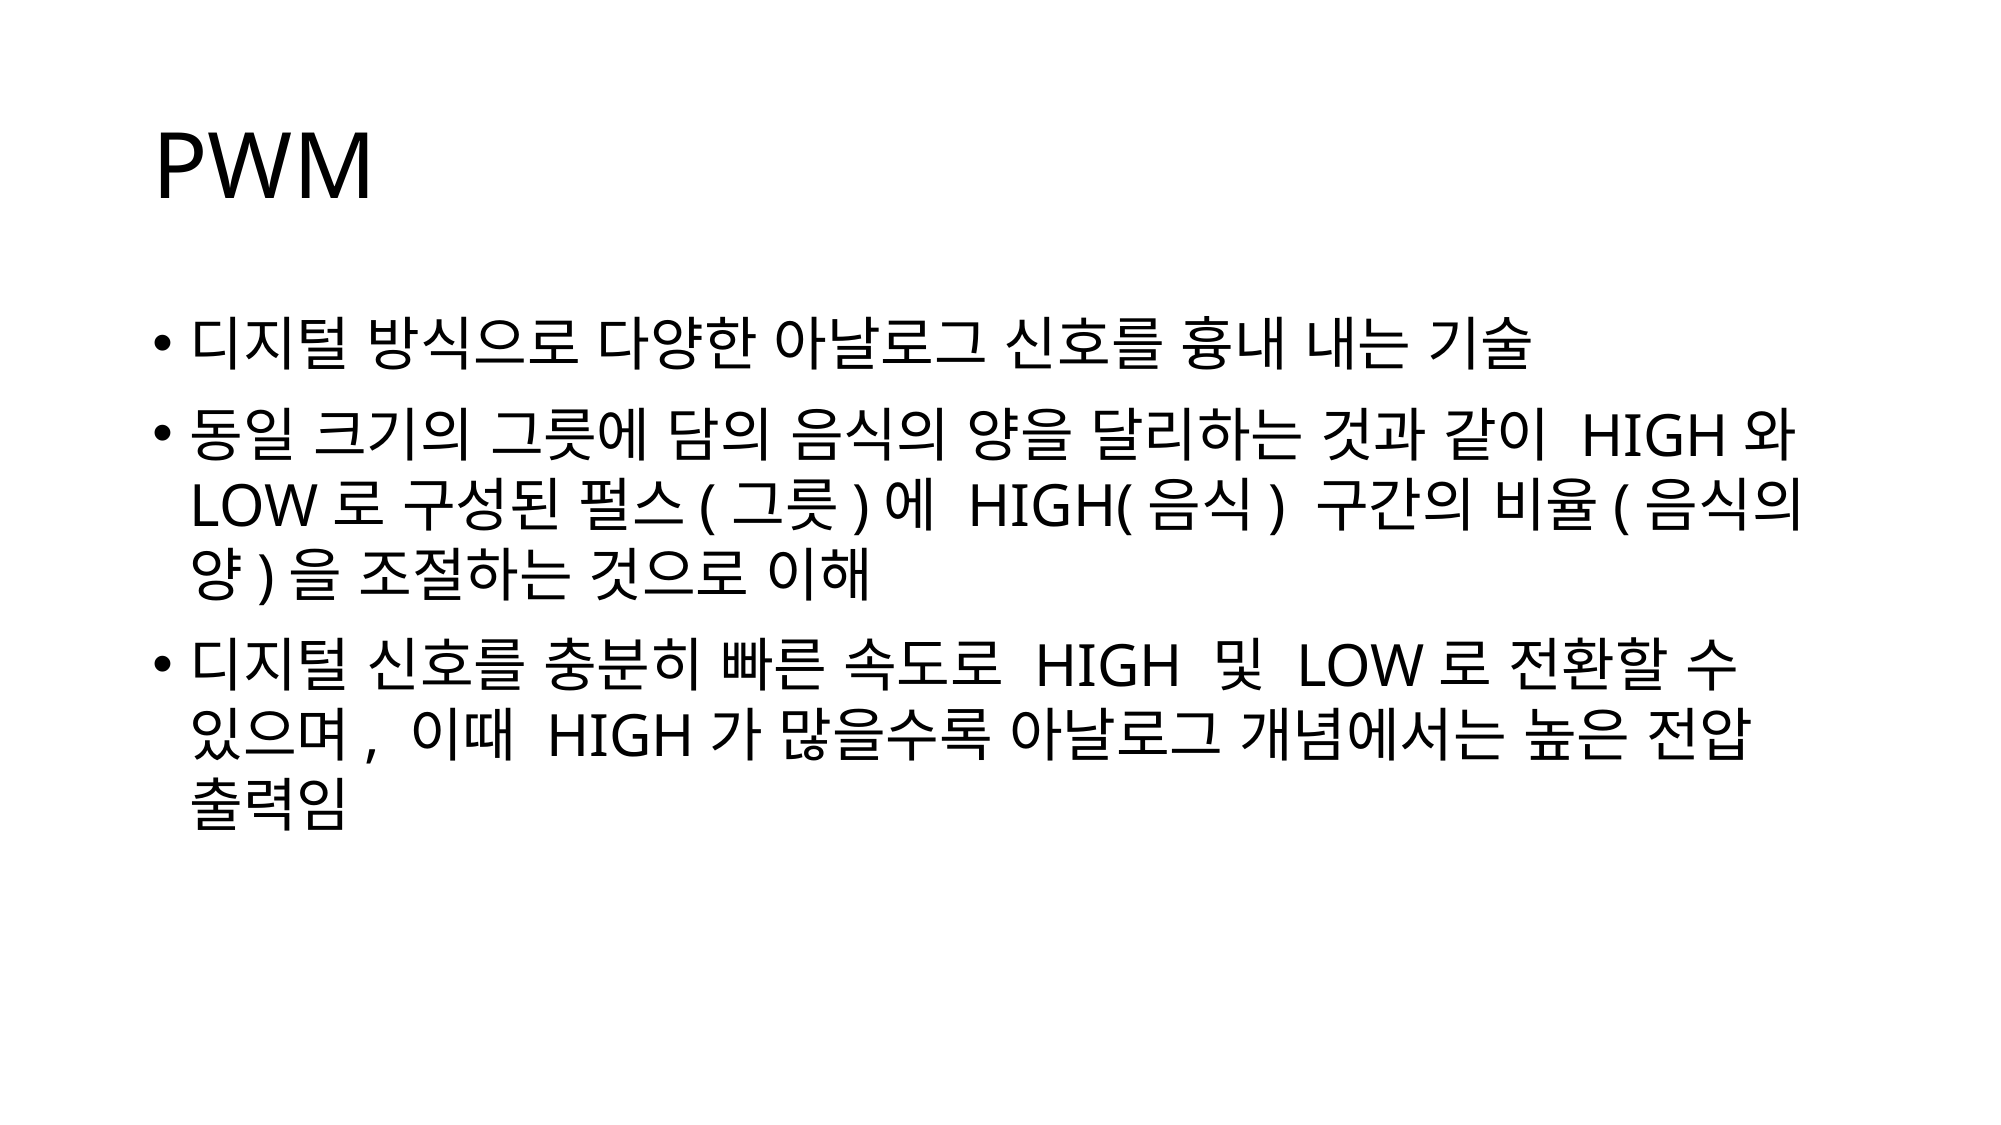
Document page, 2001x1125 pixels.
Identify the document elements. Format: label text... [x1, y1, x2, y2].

title PWM [137, 59, 1863, 278]
list 디지털 방식으로 다양한 아날로그 신호를 흉내 내는 기술 동일 크기의 그릇에 담의 음식의 양을 달리하는 것과 같이 HIGH와 LOW로 구성된 펄스(그릇)에 HIGH(음식) 구간의 비율(음식의 양)을 조절하는 것으로 이해 디지털 신호를 충분히 빠른 속도로 HIGH 및 LOW로 전환할 수 있으며, 이때 HIGH가 많을수록 아날로그 개념에서는 높은 전압 출력임 [137, 299, 1863, 1014]
